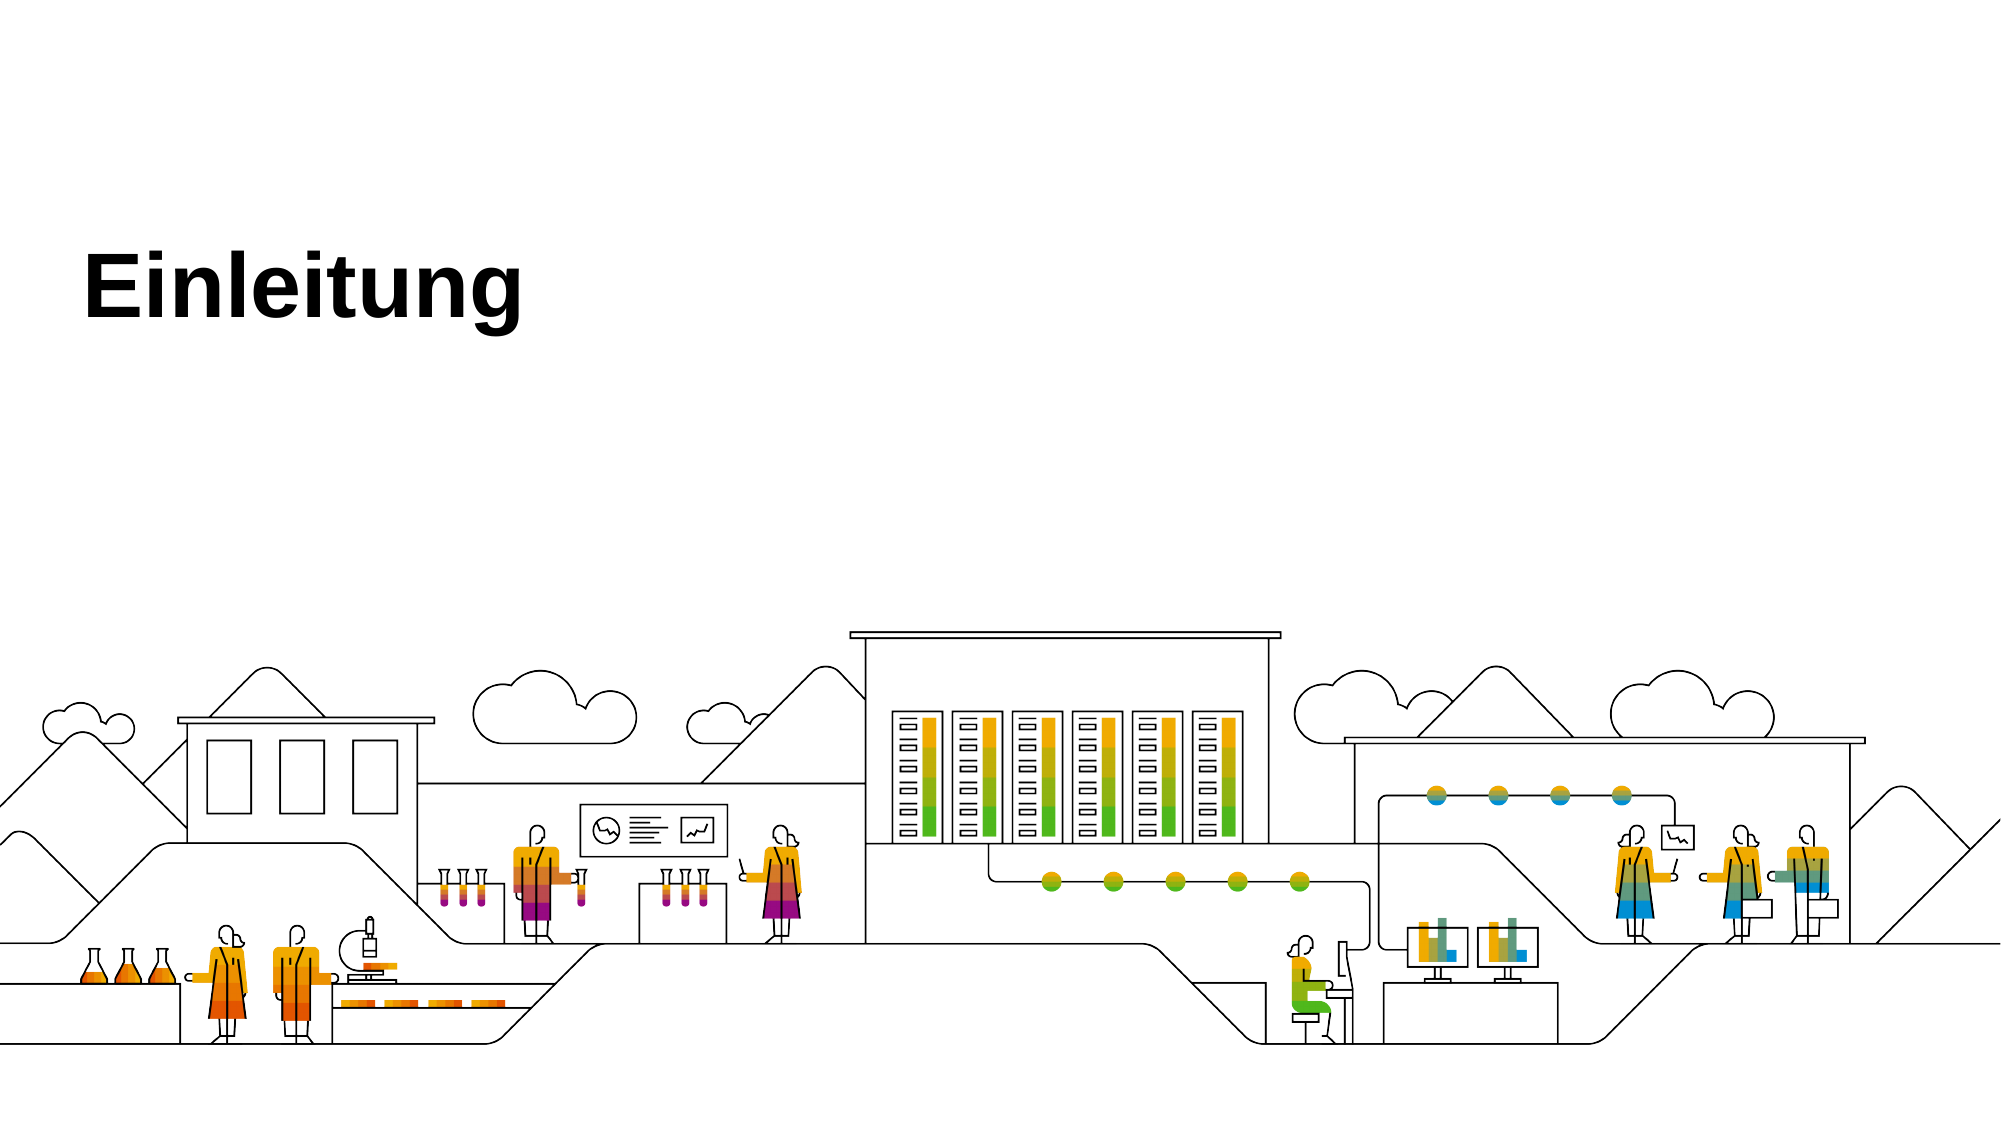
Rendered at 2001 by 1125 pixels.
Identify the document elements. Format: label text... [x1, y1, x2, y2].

picture [0, 561, 2001, 1125]
title Einleitung [82, 225, 1918, 337]
